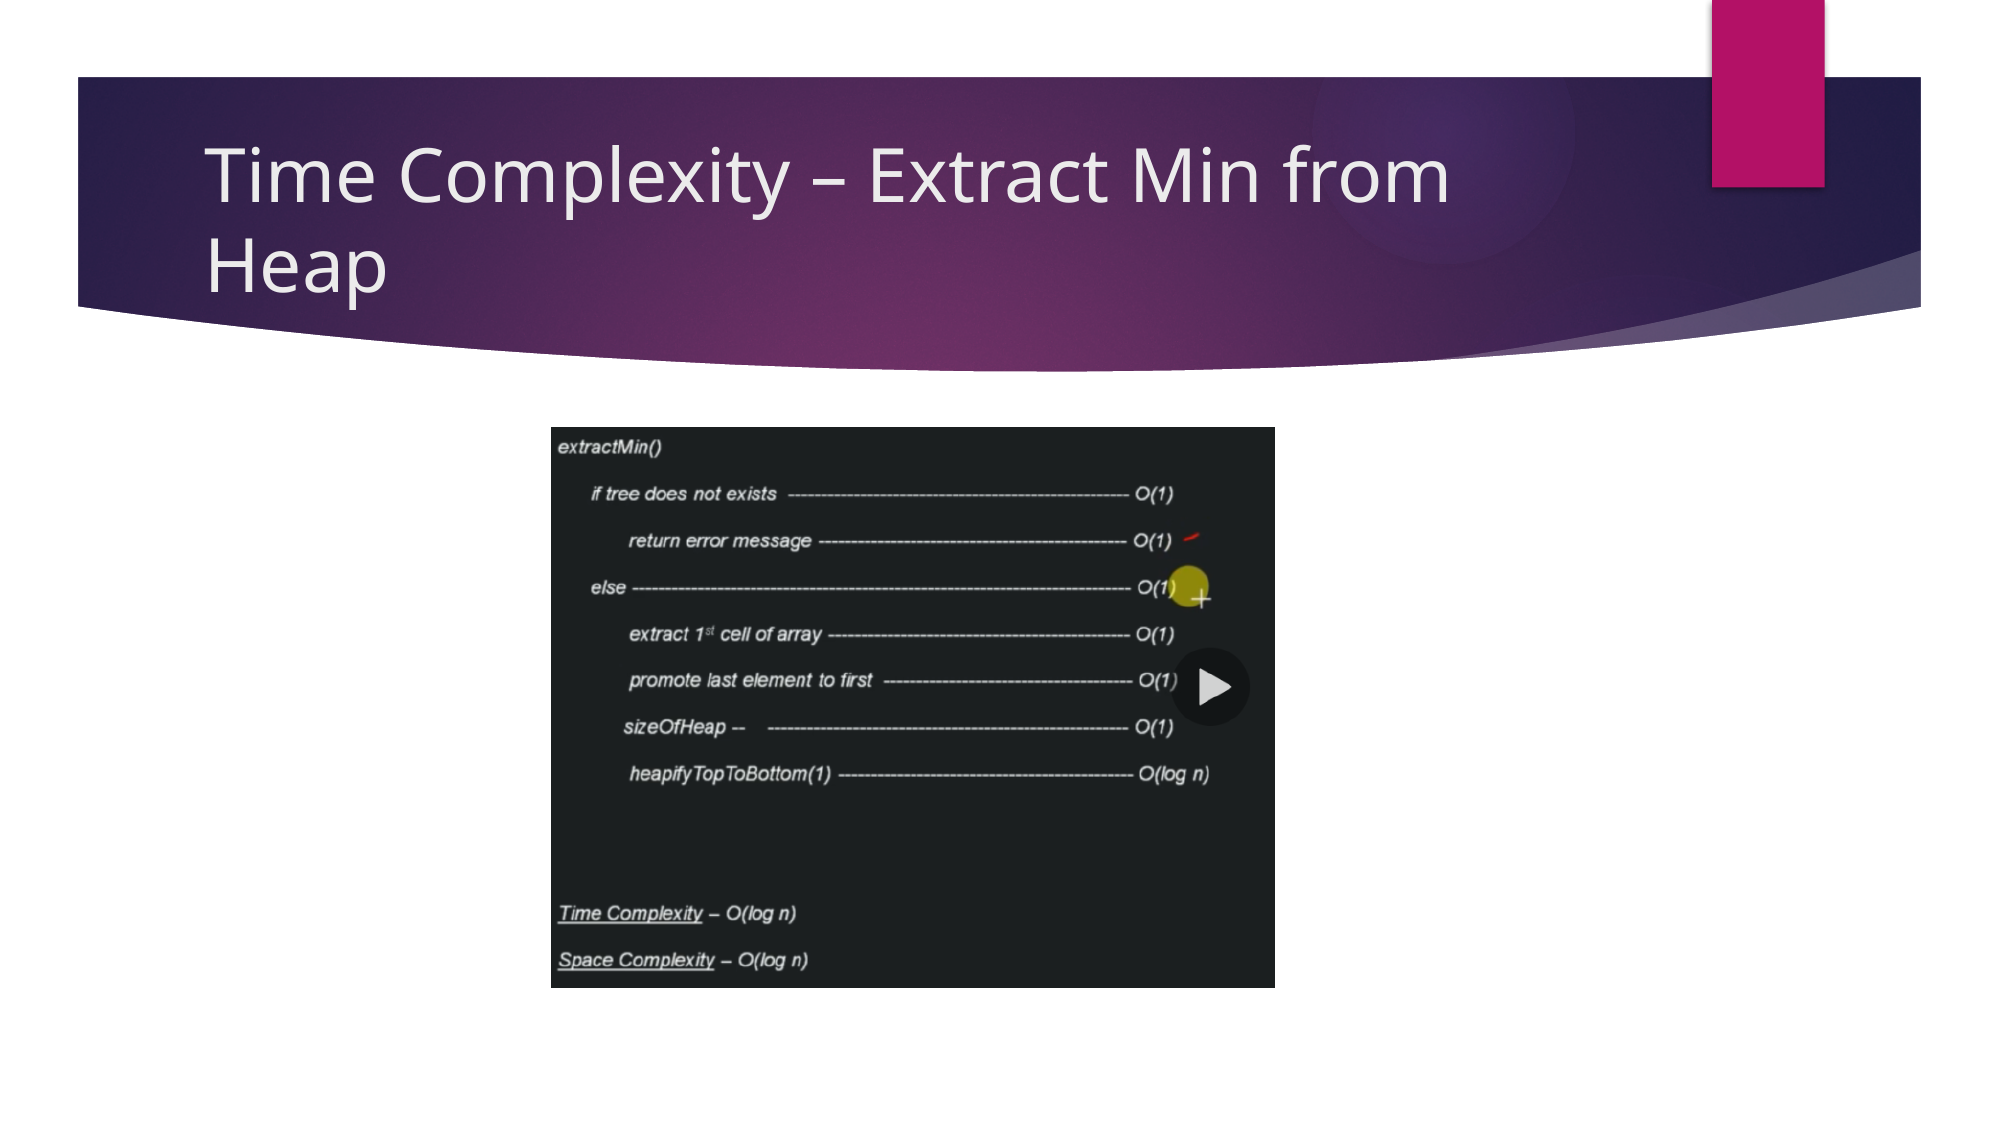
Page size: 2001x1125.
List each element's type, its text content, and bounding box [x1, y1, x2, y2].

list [551, 426, 1276, 988]
title Time Complexity – Extract Min from Heap [189, 159, 1627, 276]
